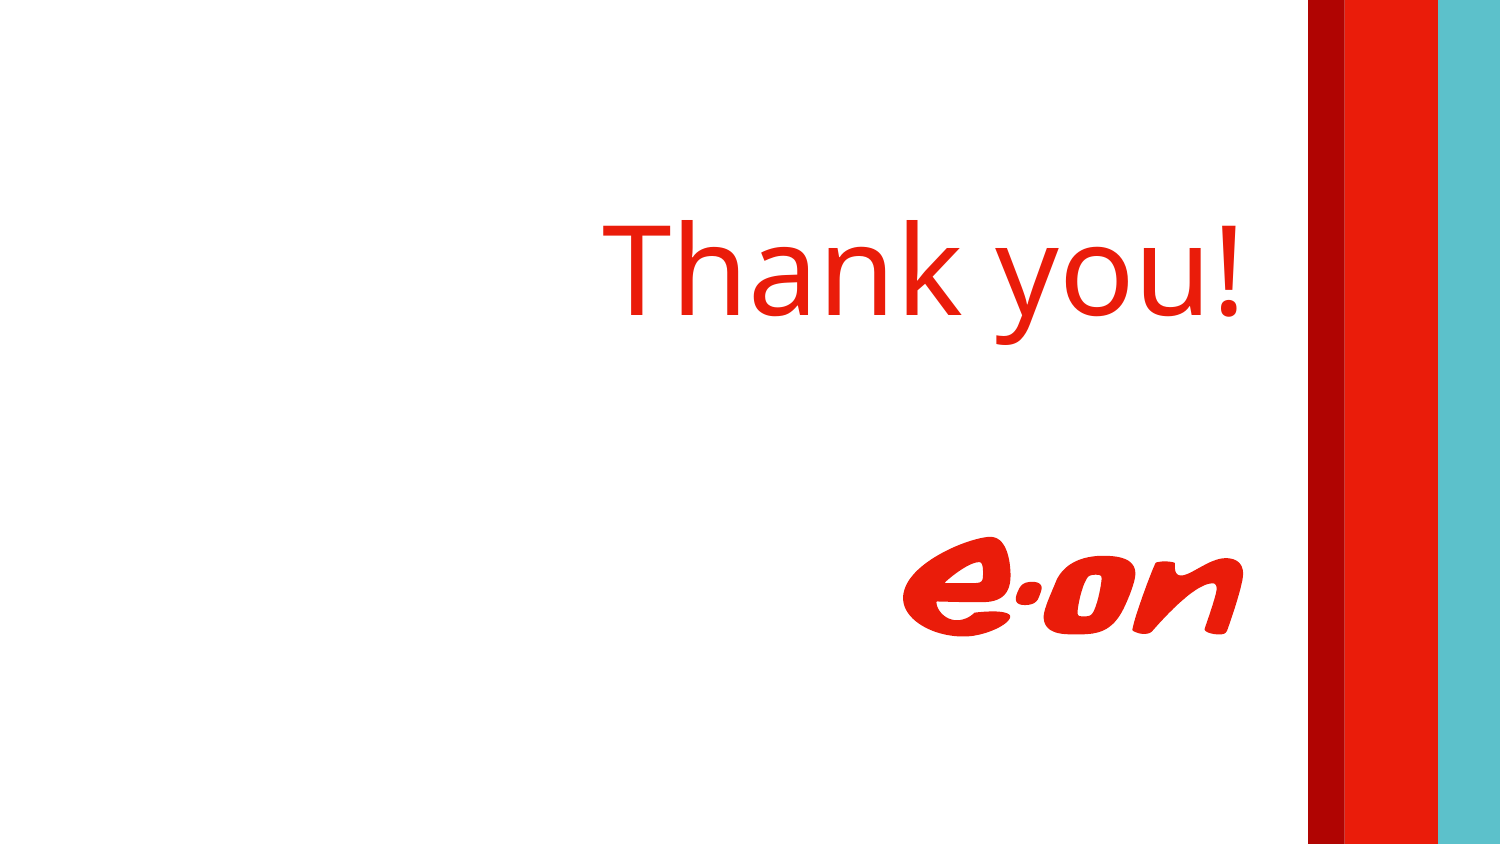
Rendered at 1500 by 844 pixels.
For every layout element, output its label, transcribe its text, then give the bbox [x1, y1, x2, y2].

list Thank you! [460, 190, 1247, 368]
